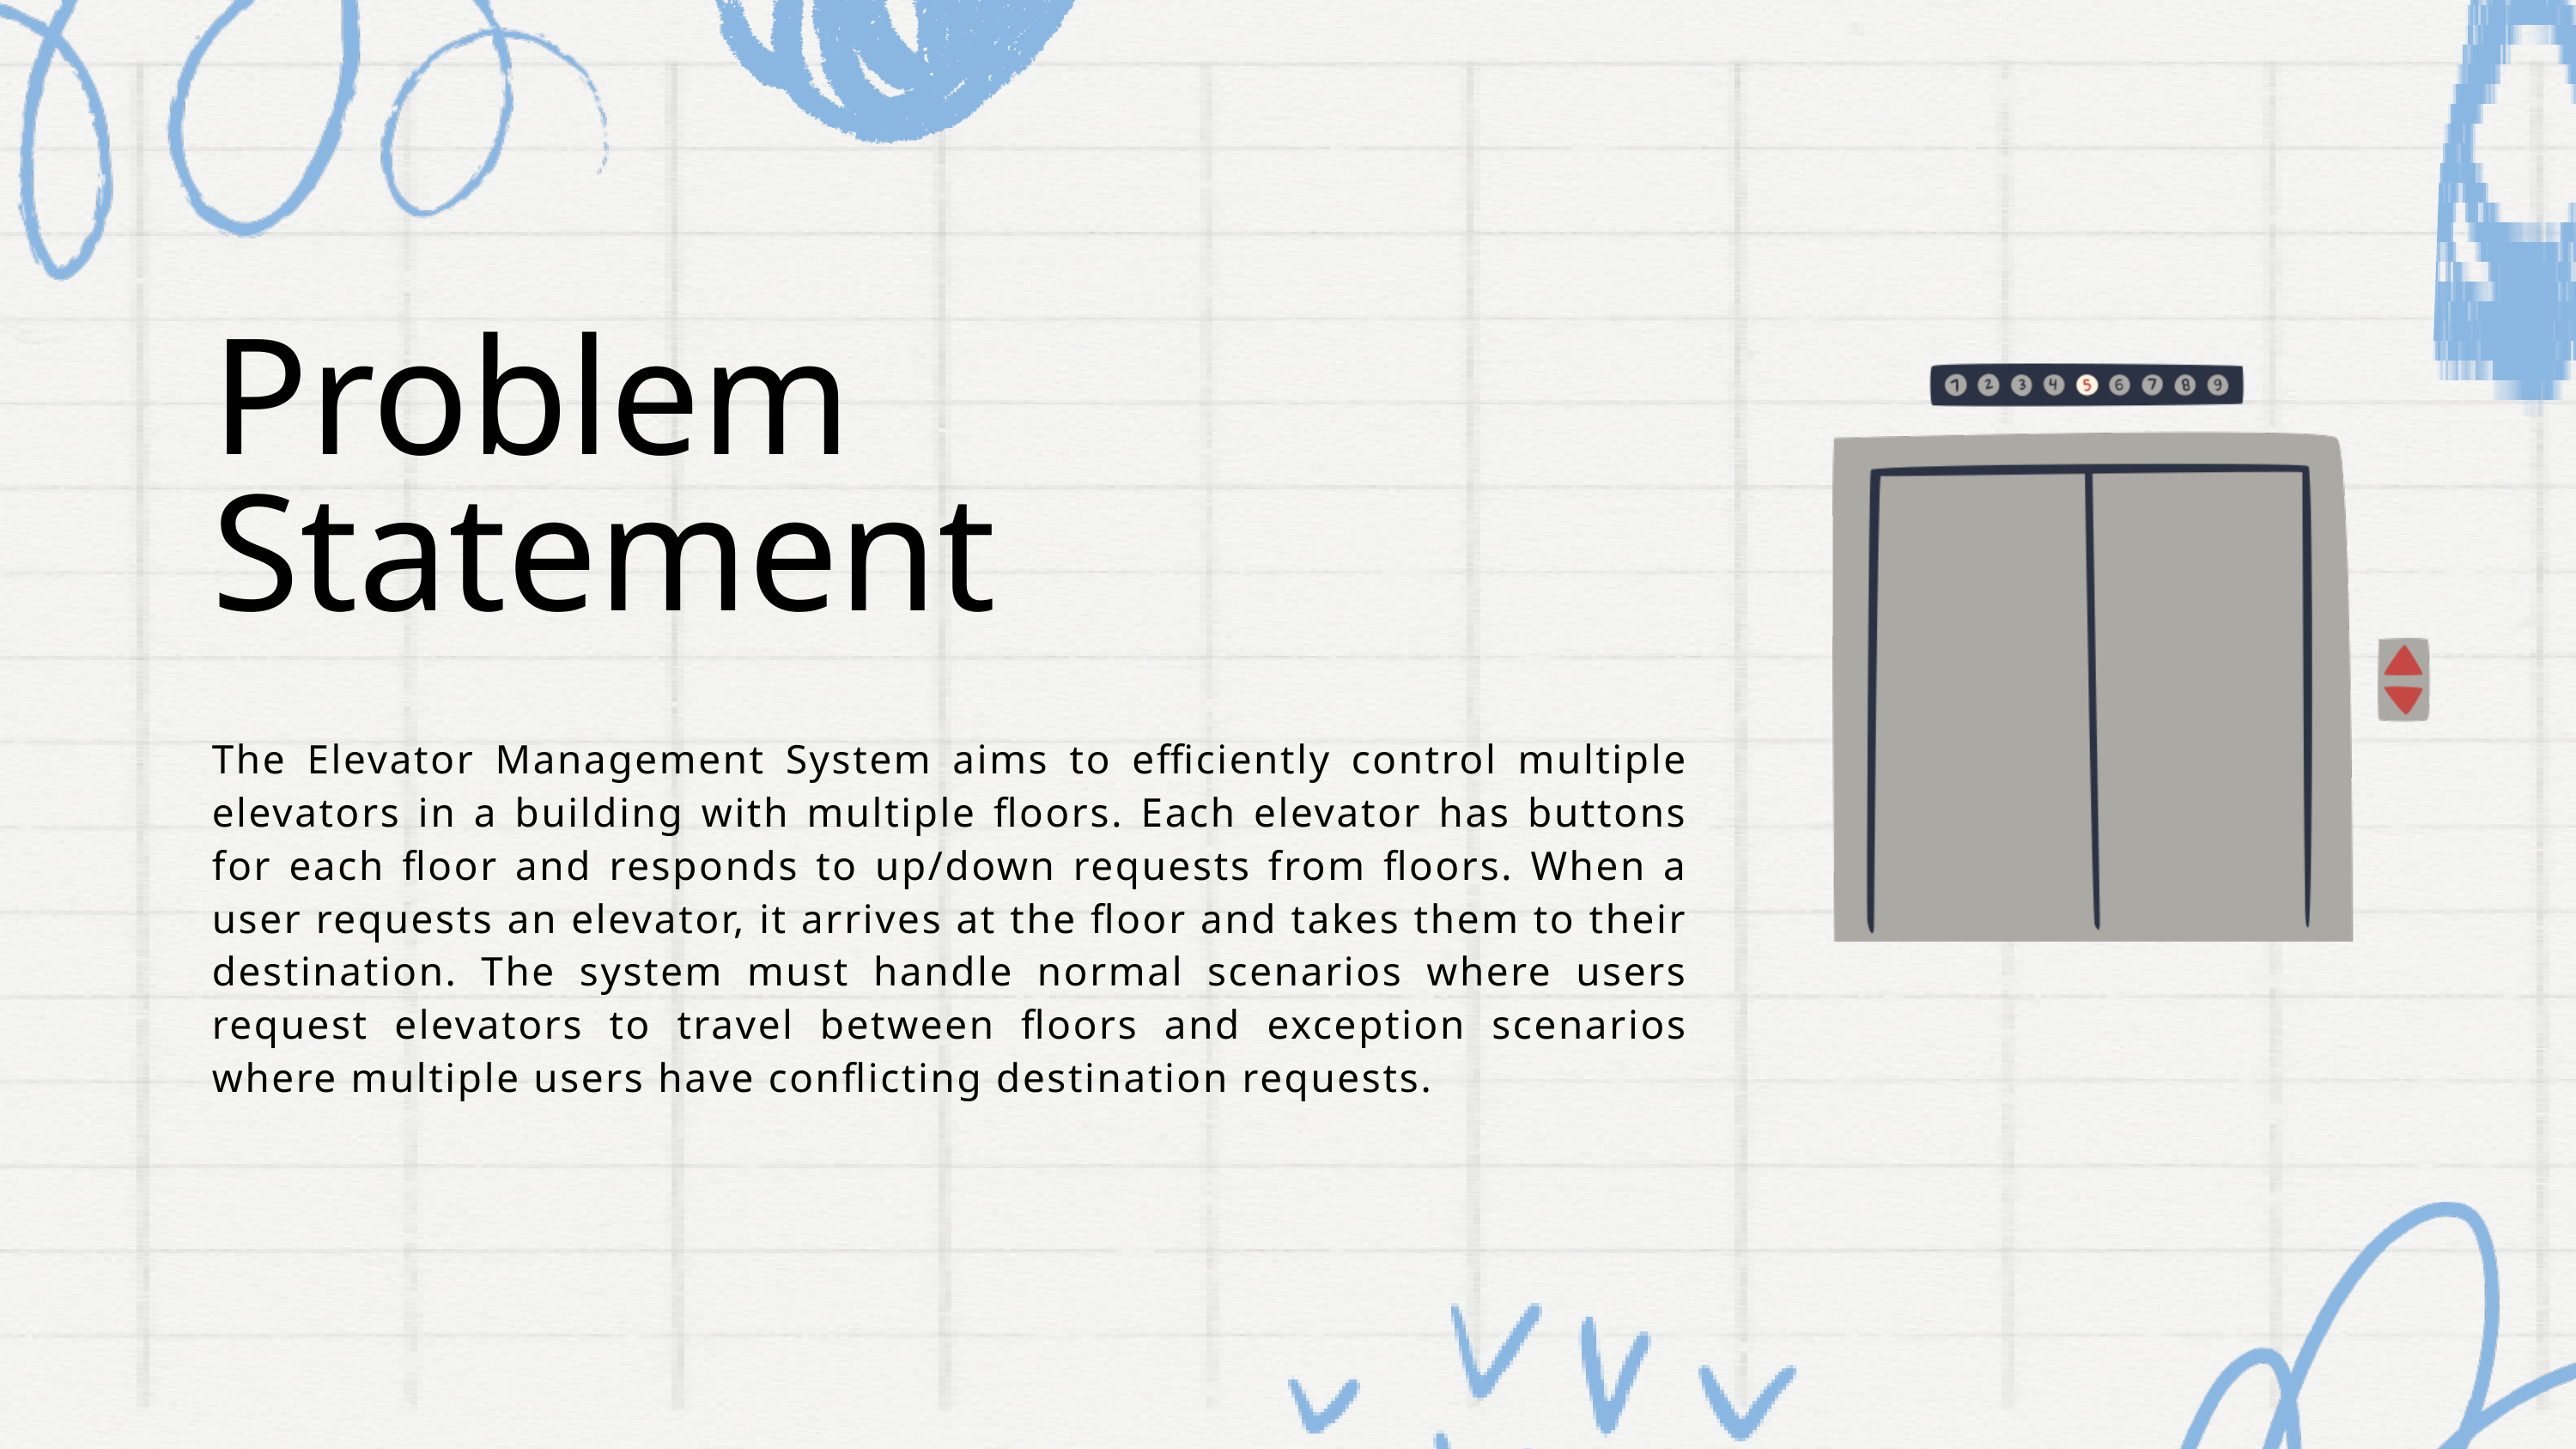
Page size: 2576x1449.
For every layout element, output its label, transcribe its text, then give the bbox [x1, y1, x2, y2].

text_box [0, 0, 2576, 1449]
text_box [1831, 361, 2432, 942]
text_box [2162, 1202, 2576, 1449]
text_box [2432, 0, 2576, 419]
text_box [704, 0, 1113, 145]
text_box [1288, 1303, 1862, 1449]
text_box Problem Statement [211, 330, 1318, 643]
text_box The Elevator Management System aims to efficiently control multiple elevators in a building with multiple floors. Each elevator has buttons for each floor and responds to up/down requests from floors. When a user requests an elevator, it arrives at the floor and takes them to their destination. The system must handle normal scenarios where users request elevators to travel between floors and exception scenarios where multiple users have conflicting destination requests. [211, 676, 1691, 1100]
text_box [0, 0, 609, 282]
